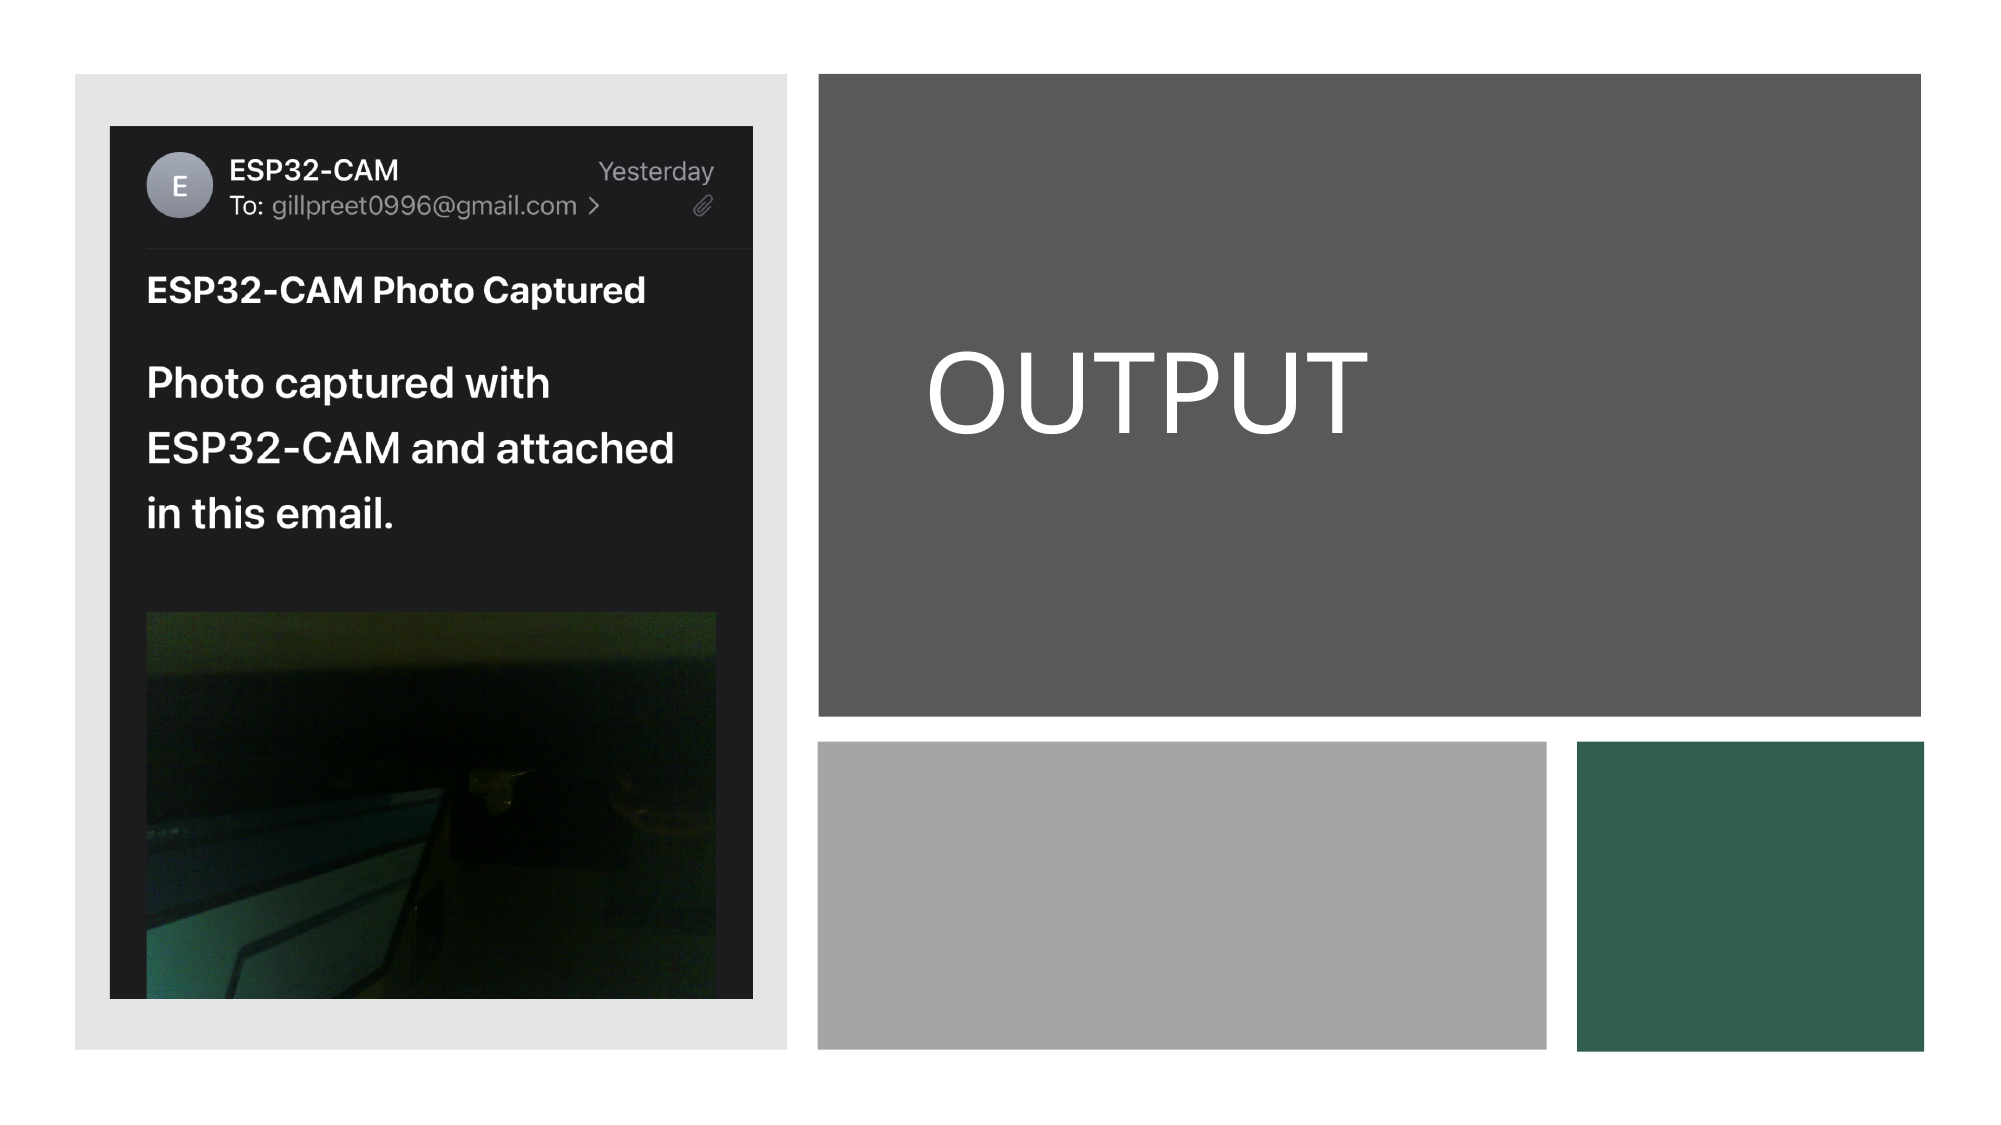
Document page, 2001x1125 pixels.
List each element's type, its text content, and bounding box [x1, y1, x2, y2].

text_box [74, 73, 788, 1051]
title OUTPUT [908, 182, 1832, 613]
text_box [1576, 741, 1925, 1053]
picture [109, 126, 753, 999]
text_box [817, 741, 1548, 1051]
text_box [817, 73, 1922, 718]
